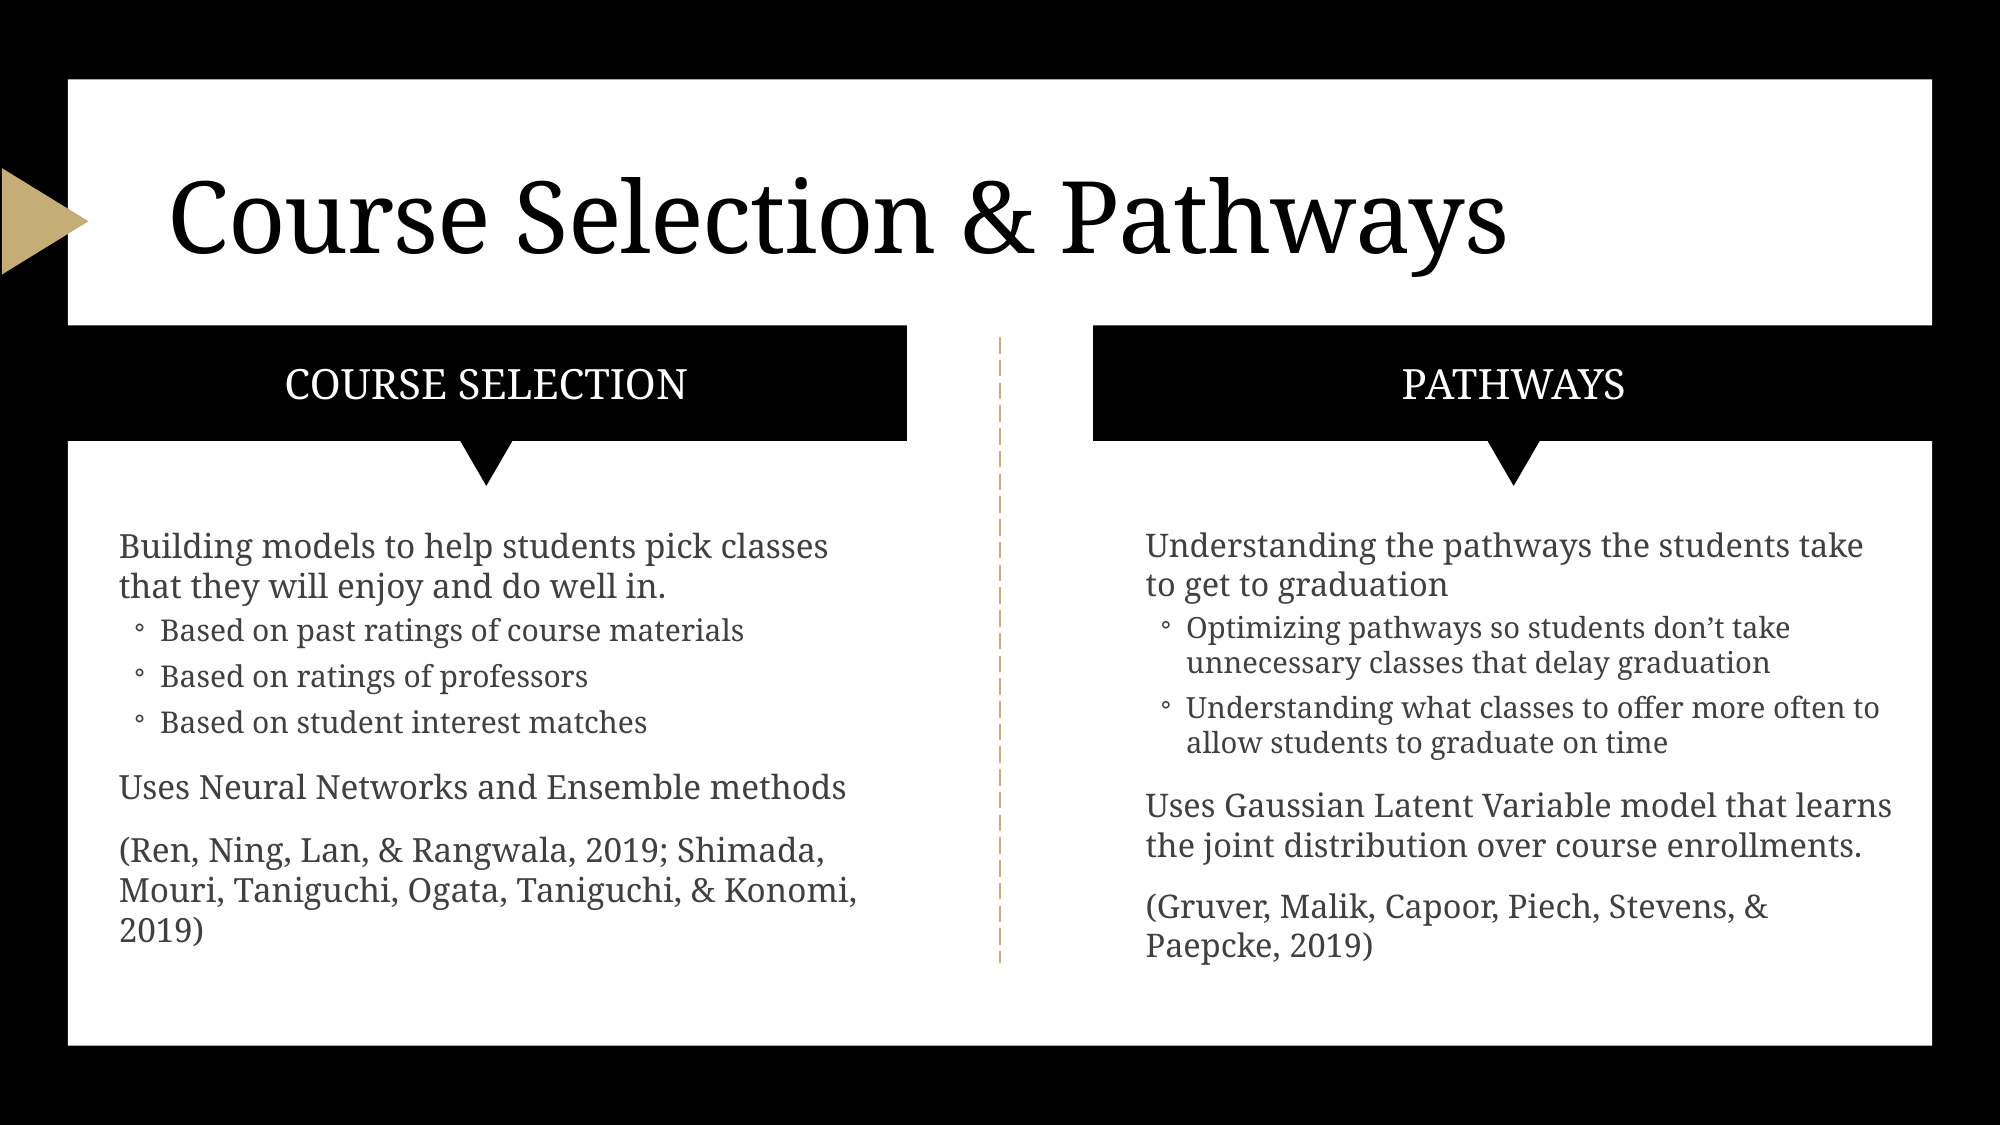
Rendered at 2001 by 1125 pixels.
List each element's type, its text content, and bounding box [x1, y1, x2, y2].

list Pathways [1133, 325, 1895, 441]
list Understanding the pathways the students take to get to graduation Optimizing pathways so students don’t take unnecessary classes that delay graduation Understanding what classes to offer more often to allow students to graduate on time Uses Gaussian Latent Variable model that learns the joint distribution over course enrollments. (Gruver, Malik, Capoor, Piech, Stevens, & Paepcke, 2019) [1133, 517, 1895, 989]
title Course Selection & Pathways [152, 146, 1828, 296]
list Course Selection [105, 325, 867, 441]
list Building models to help students pick classes that they will enjoy and do well in. Based on past ratings of course materials Based on ratings of professors Based on student interest matches Uses Neural Networks and Ensemble methods (Ren, Ning, Lan, & Rangwala, 2019; Shimada, Mouri, Taniguchi, Ogata, Taniguchi, & Konomi, 2019) [105, 517, 867, 989]
